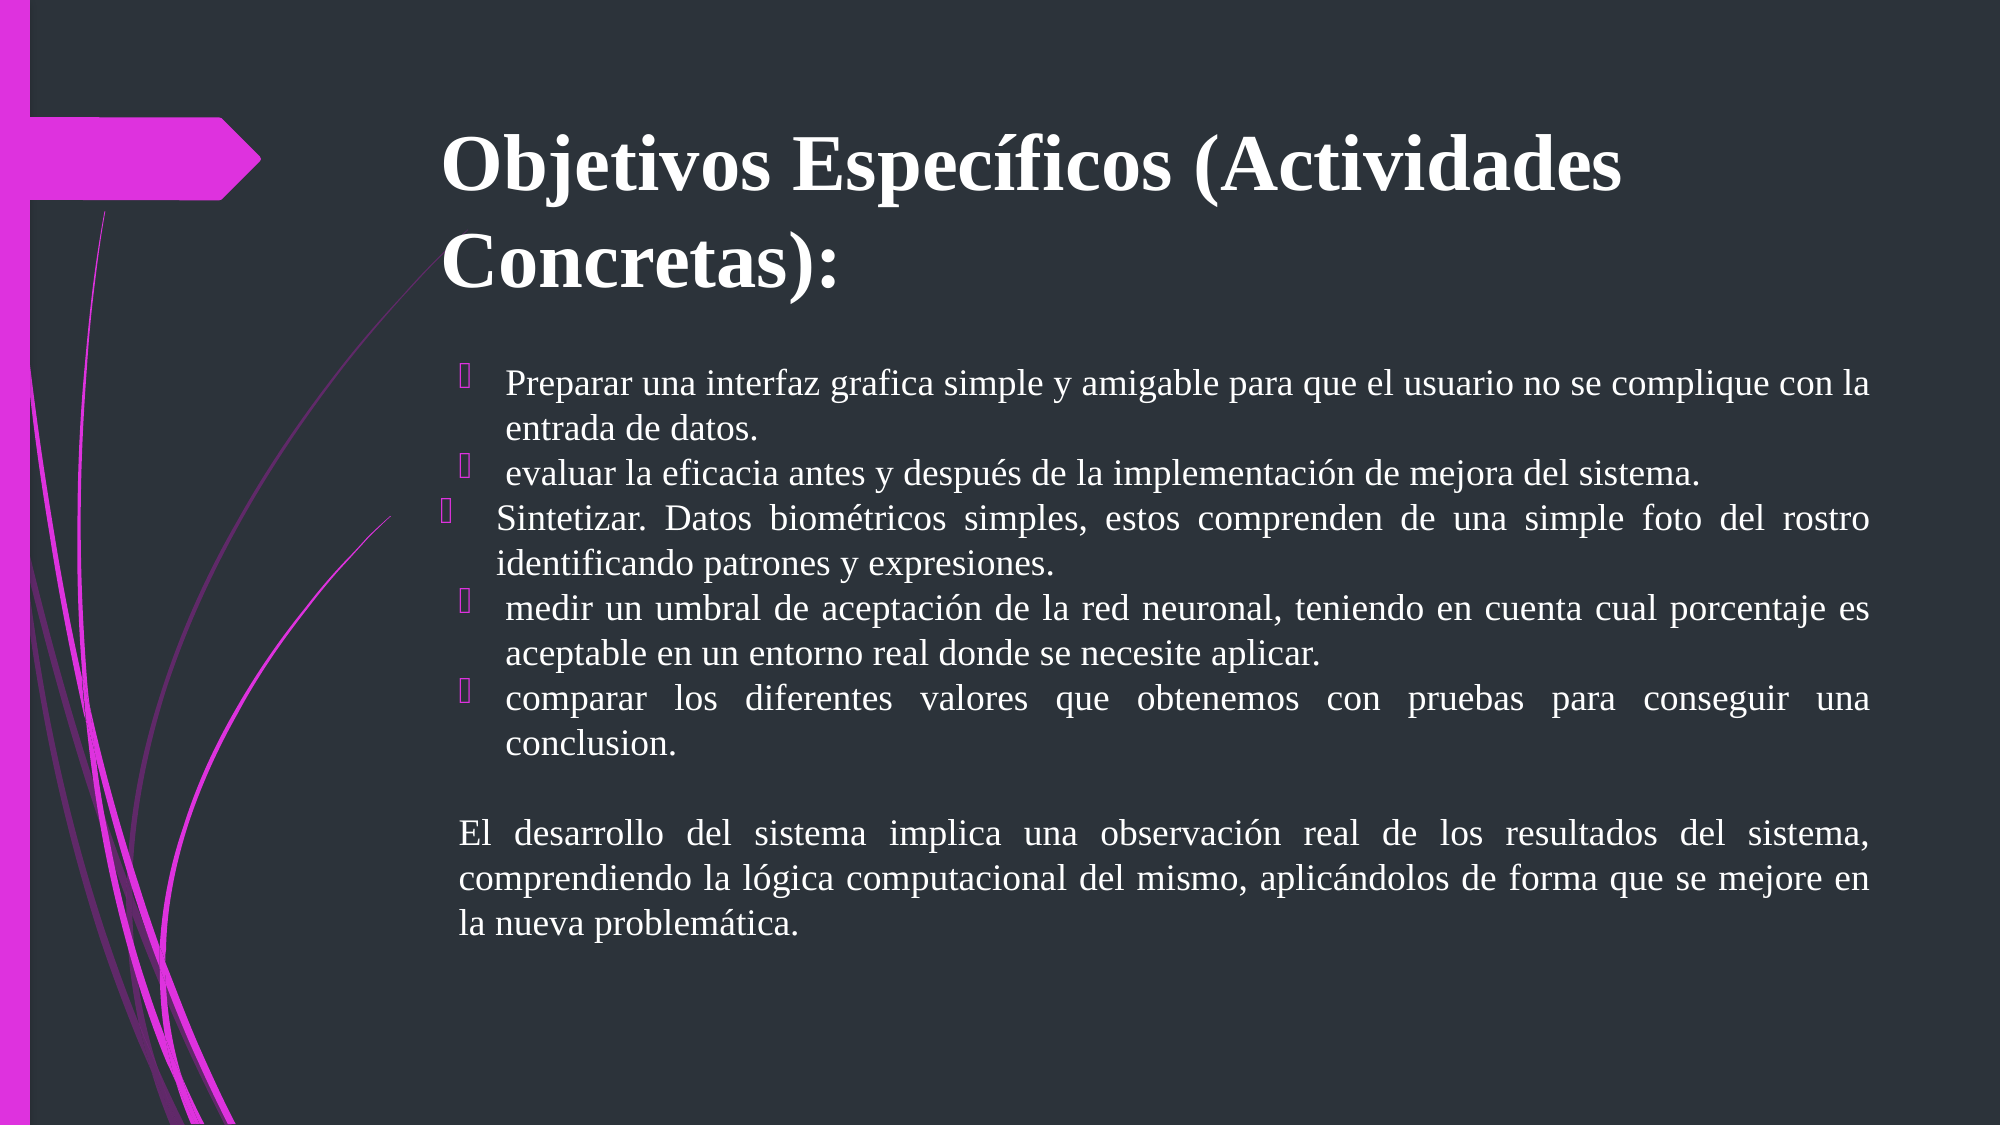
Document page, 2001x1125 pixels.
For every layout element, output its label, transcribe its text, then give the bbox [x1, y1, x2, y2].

list Preparar una interfaz grafica simple y amigable para que el usuario no se complique con la entrada de datos. evaluar la eficacia antes y después de la implementación de mejora del sistema. Sintetizar. Datos biométricos simples, estos comprenden de una simple foto del rostro identificando patrones y expresiones. medir un umbral de aceptación de la red neuronal, teniendo en cuenta cual porcentaje es aceptable en un entorno real donde se necesite aplicar. comparar los diferentes valores que obtenemos con pruebas para conseguir una conclusion. El desarrollo del sistema implica una observación real de los resultados del sistema, comprendiendo la lógica computacional del mismo, aplicándolos de forma que se mejore en la nueva problemática. [424, 350, 1888, 970]
title Objetivos Específicos (Actividades Concretas): [425, 102, 1888, 313]
